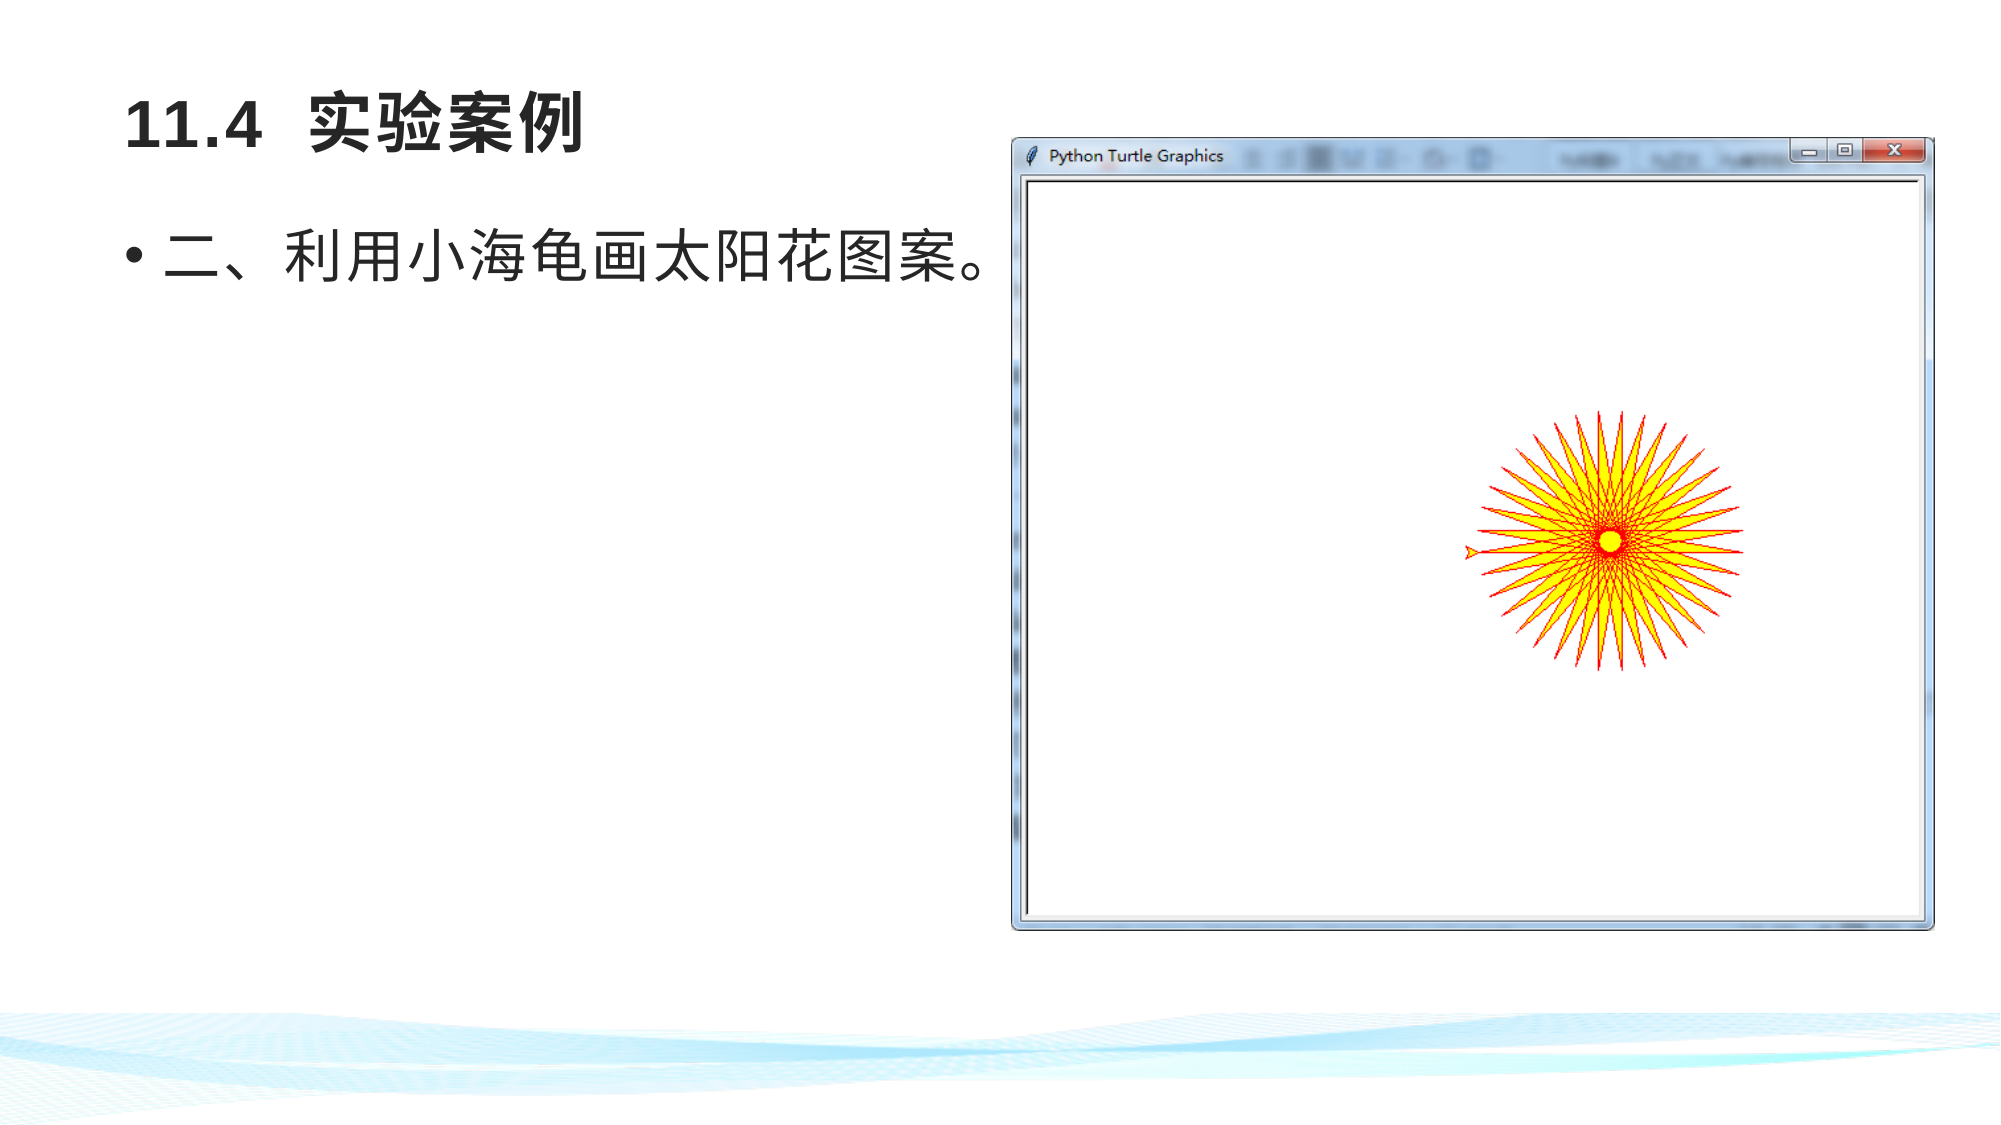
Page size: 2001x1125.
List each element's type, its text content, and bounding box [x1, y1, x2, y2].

picture [0, 1013, 2000, 1125]
picture [1011, 137, 1935, 931]
title 11.4 实验案例 [109, 72, 1891, 190]
list 二、利用小海龟画太阳花图案。 [109, 190, 1891, 1041]
